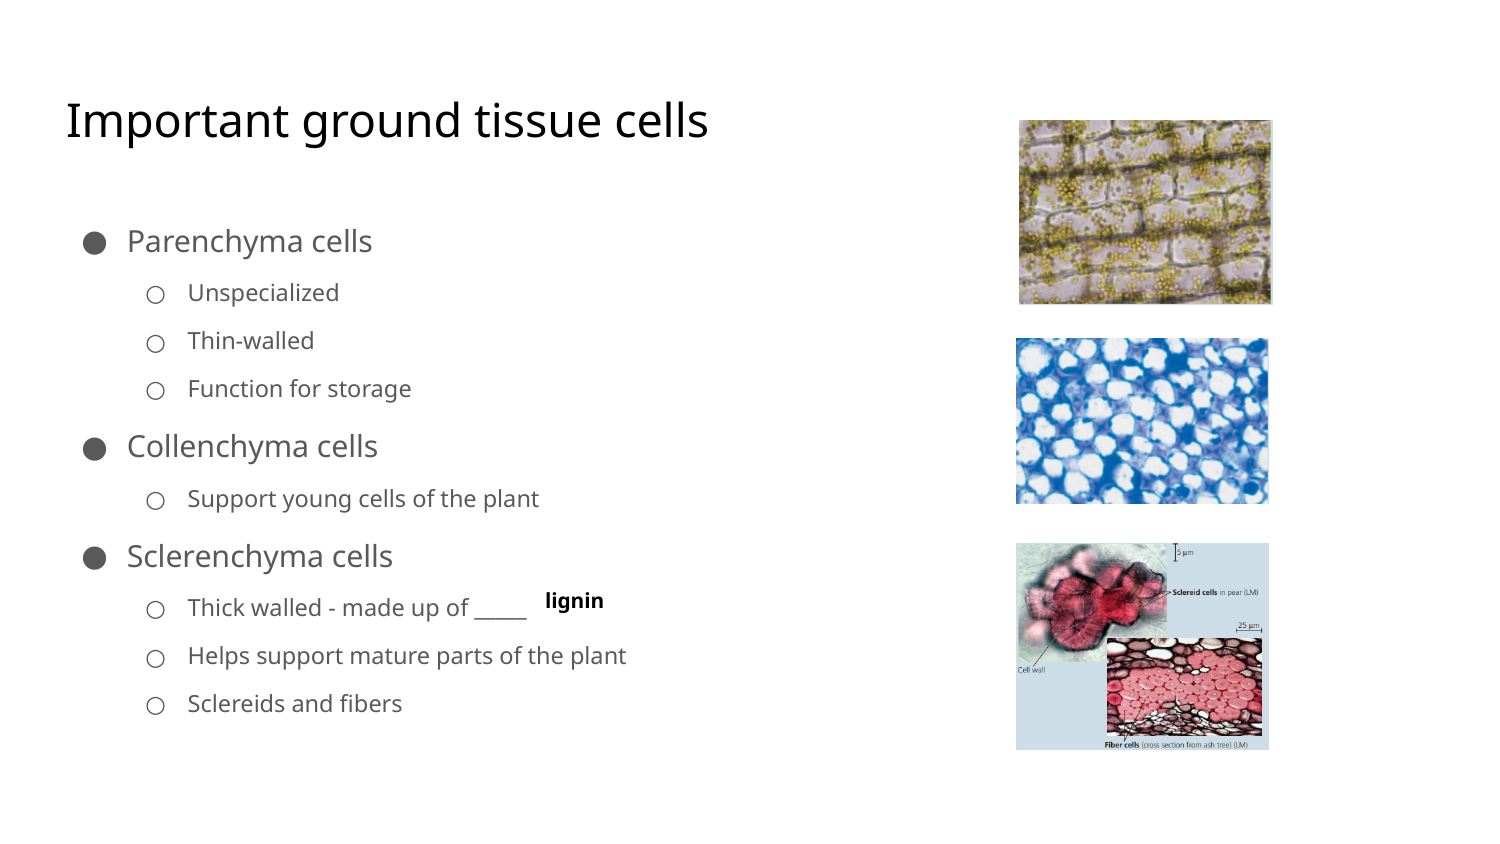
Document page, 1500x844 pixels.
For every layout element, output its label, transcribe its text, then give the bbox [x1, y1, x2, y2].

list Parenchyma cells Unspecialized Thin-walled Function for storage Collenchyma cells Support young cells of the plant Sclerenchyma cells Thick walled - made up of _____ Helps support mature parts of the plant Sclereids and fibers [51, 184, 1449, 745]
picture [1019, 120, 1273, 305]
text_box lignin [529, 575, 651, 626]
title Important ground tissue cells [51, 72, 1449, 167]
picture [1015, 338, 1269, 505]
picture [1016, 543, 1270, 750]
